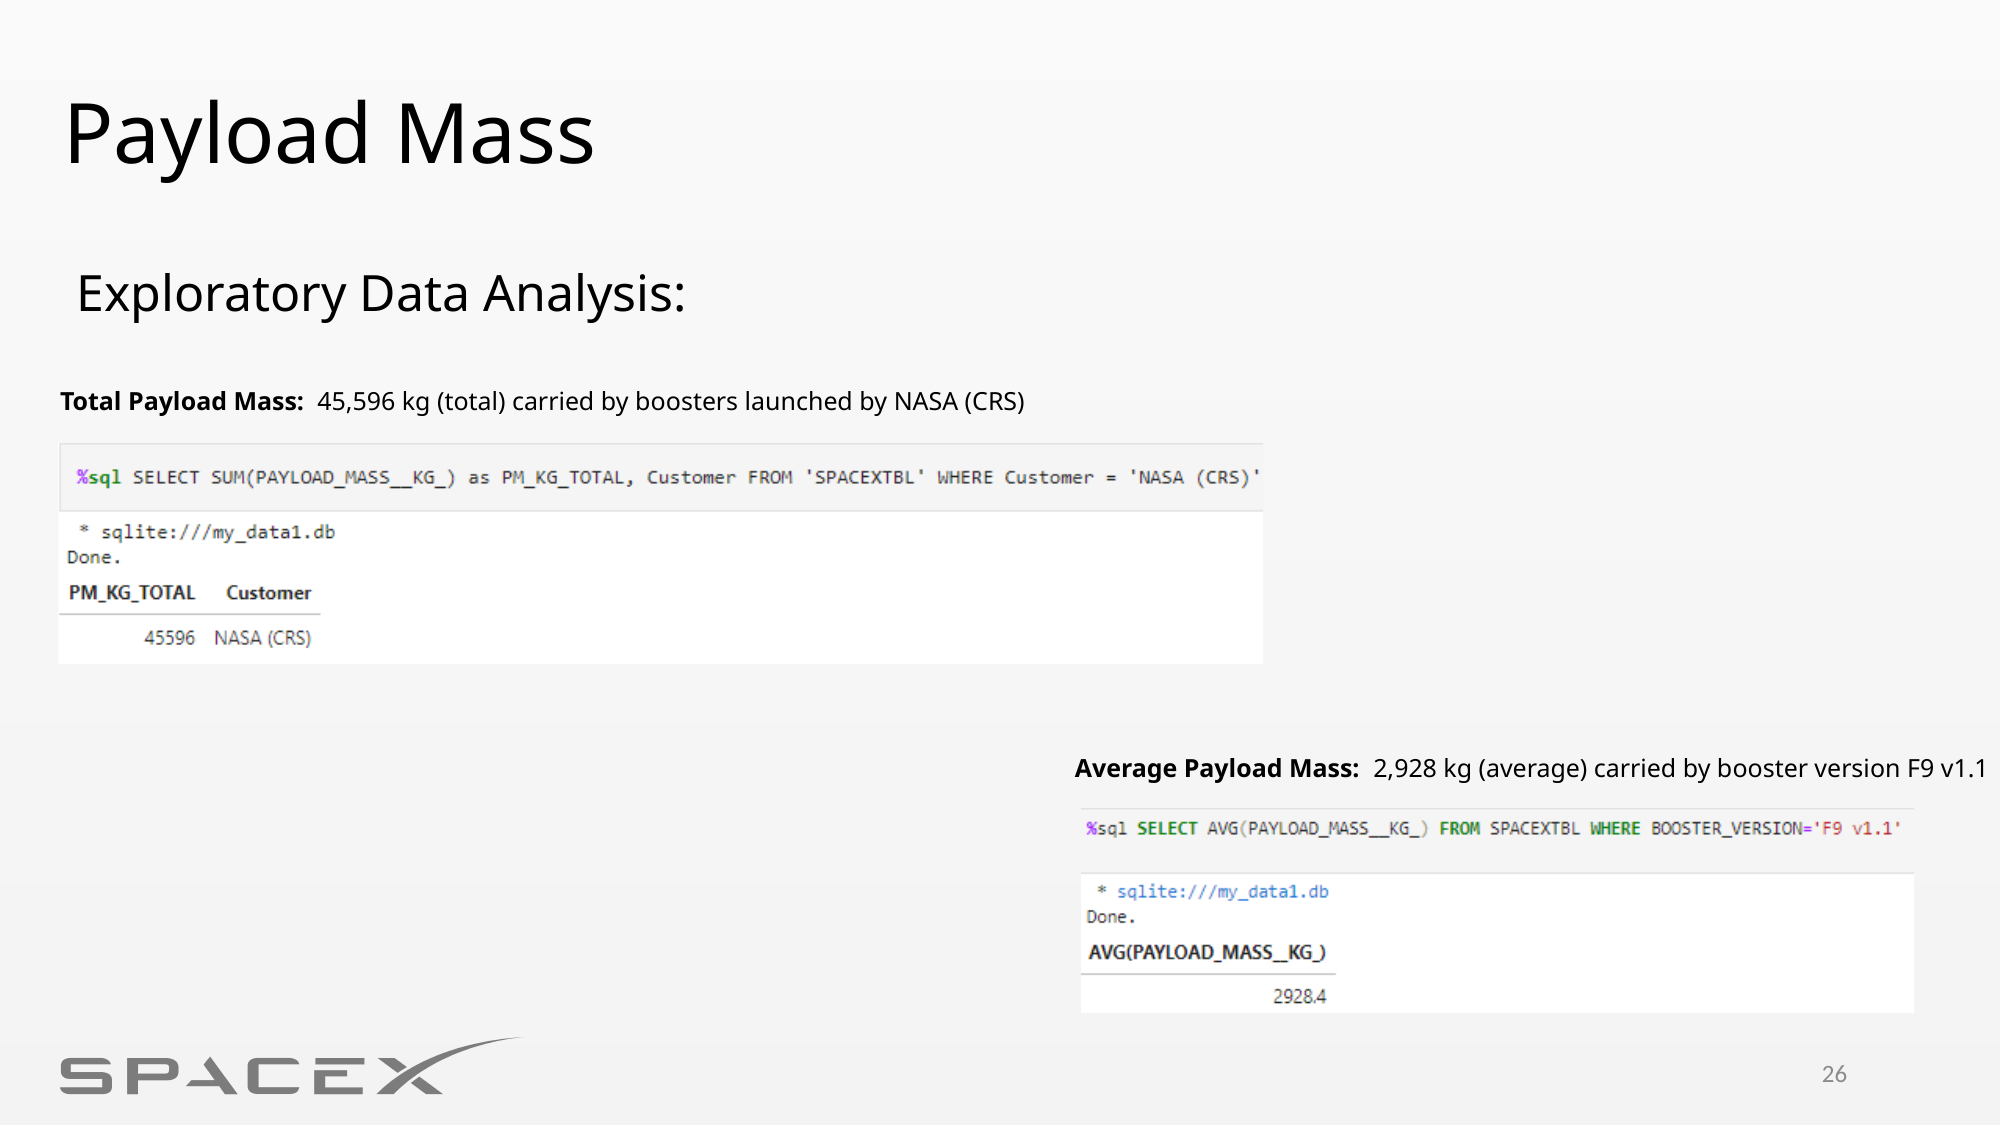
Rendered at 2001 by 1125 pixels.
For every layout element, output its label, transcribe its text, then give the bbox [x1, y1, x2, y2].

text_box Average Payload Mass: 2,928 kg (average) carried by booster version F9 v1.1 [1060, 720, 2000, 796]
text_box Total Payload Mass: 45,596 kg (total) carried by boosters launched by NASA (CRS) [45, 377, 1343, 423]
picture [58, 1036, 526, 1095]
picture [58, 442, 1264, 664]
picture [1081, 808, 1914, 1013]
text_box Exploratory Data Analysis: [61, 254, 703, 329]
slide_number 26 [1412, 1042, 1863, 1103]
text_box Payload Mass [48, 91, 1774, 182]
